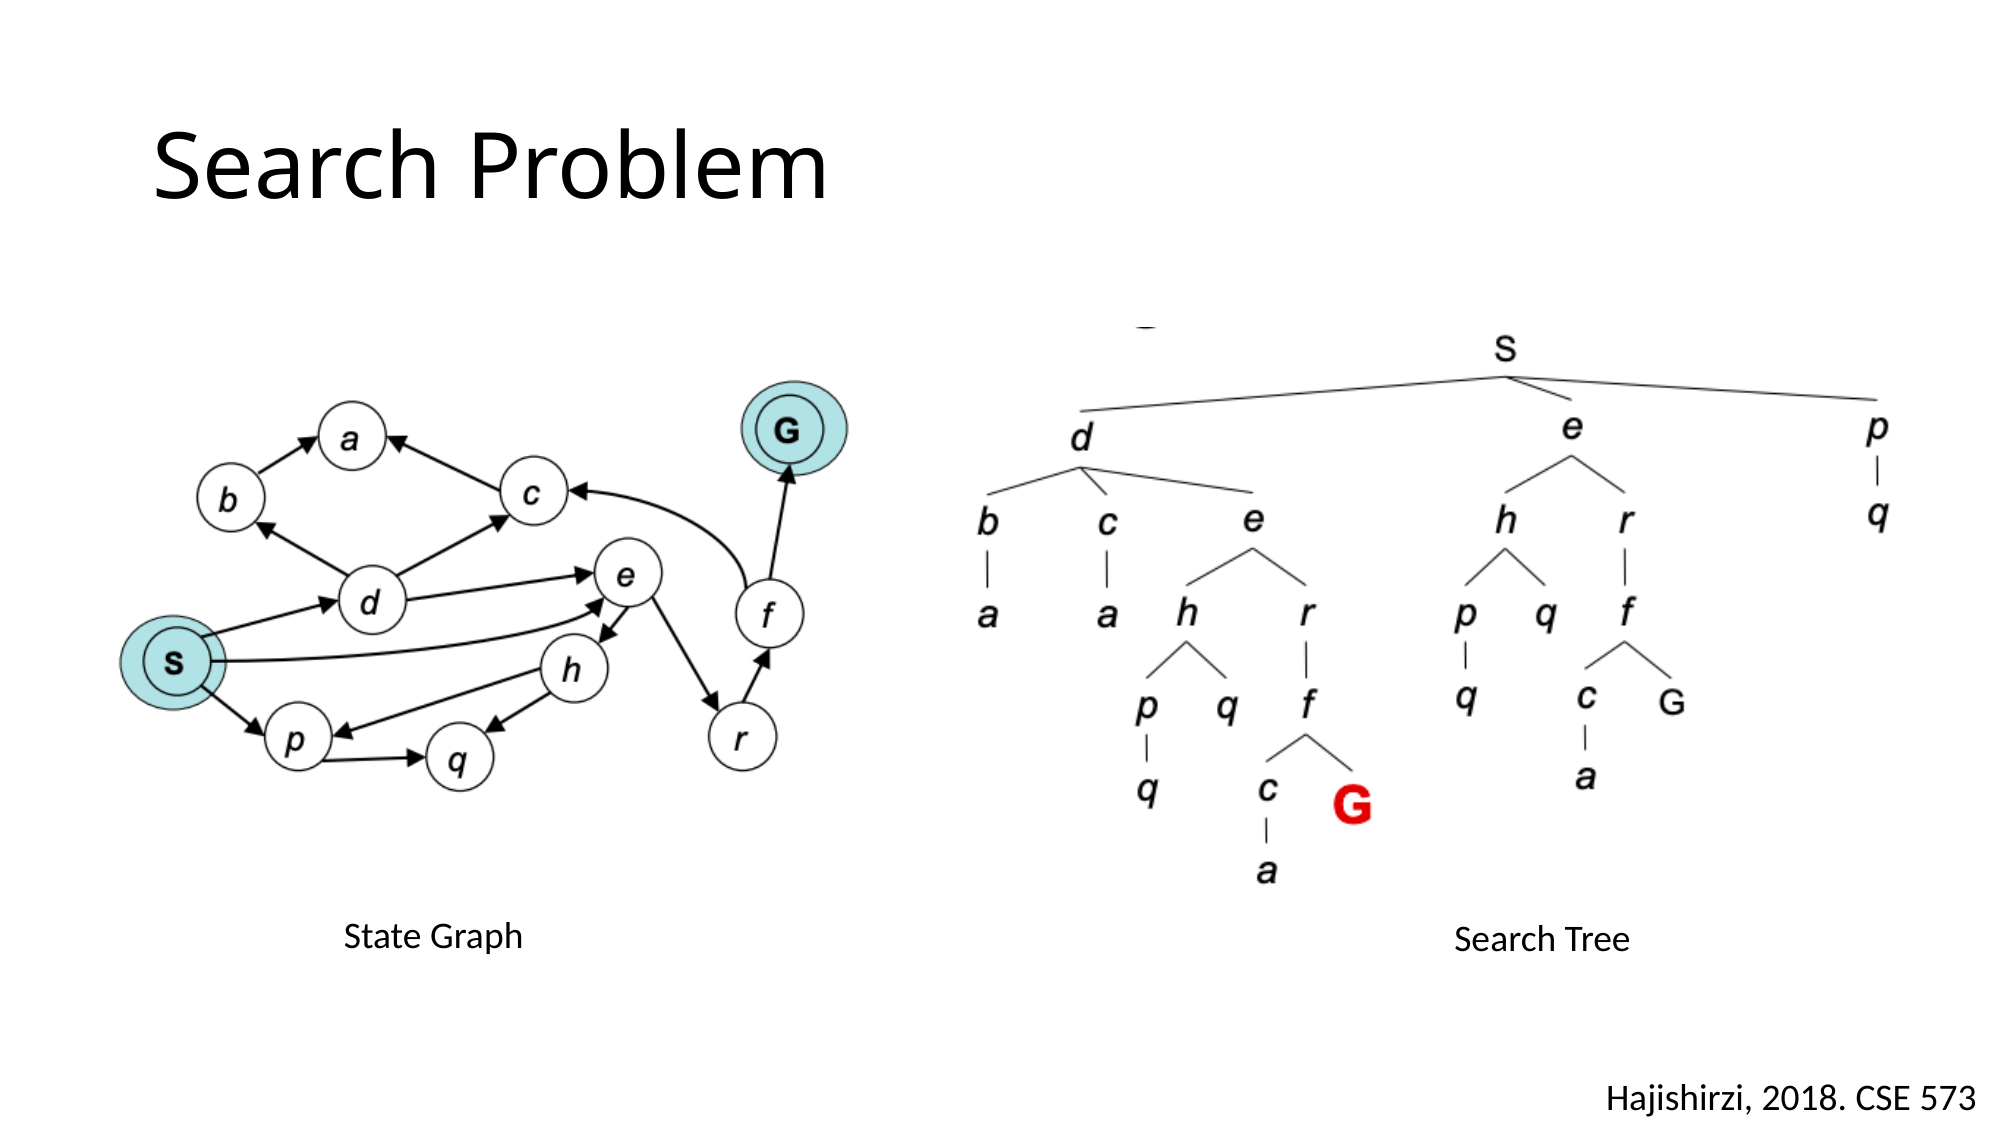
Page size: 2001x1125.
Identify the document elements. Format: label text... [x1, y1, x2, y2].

picture [65, 373, 881, 808]
text_box Search Tree [1414, 906, 1671, 967]
text_box Hajishirzi, 2018. CSE 573 [1354, 1065, 2000, 1125]
text_box State Graph [329, 904, 586, 964]
picture [952, 327, 1935, 905]
title Search Problem [137, 59, 1863, 278]
